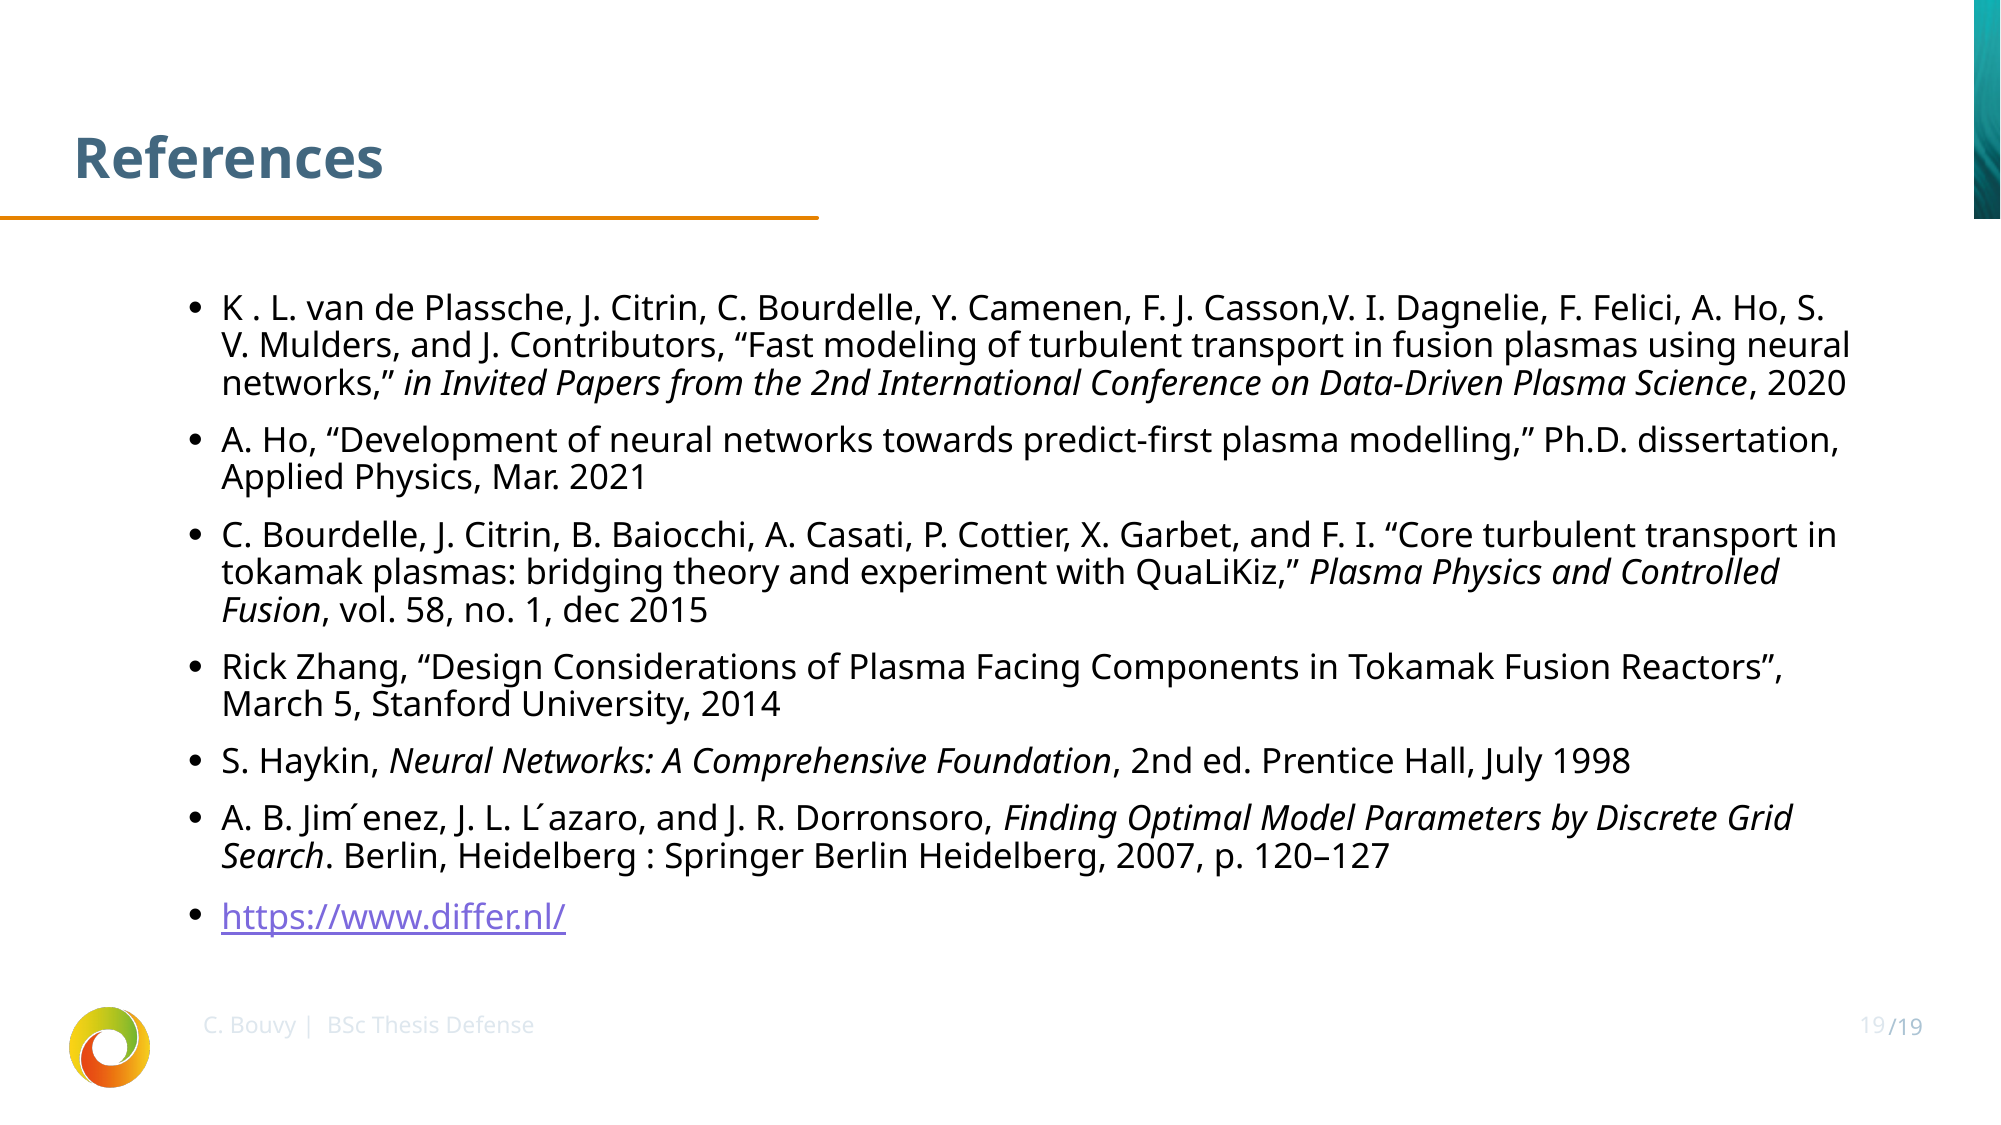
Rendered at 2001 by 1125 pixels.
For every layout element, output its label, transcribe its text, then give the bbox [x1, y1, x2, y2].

picture [68, 1006, 151, 1088]
title References [59, 12, 1855, 198]
list K . L. van de Plassche, J. Citrin, C. Bourdelle, Y. Camenen, F. J. Casson,V. I. Dagnelie, F. Felici, A. Ho, S. V. Mulders, and J. Contributors, “Fast modeling of turbulent transport in fusion plasmas using neural networks,” in Invited Papers from the 2nd International Conference on Data-Driven Plasma Science, 2020 A. Ho, “Development of neural networks towards predict-first plasma modelling,” Ph.D. dissertation, Applied Physics, Mar. 2021 C. Bourdelle, J. Citrin, B. Baiocchi, A. Casati, P. Cottier, X. Garbet, and F. I. “Core turbulent transport in tokamak plasmas: bridging theory and experiment with QuaLiKiz,” Plasma Physics and Controlled Fusion, vol. 58, no. 1, dec 2015 Rick Zhang, “Design Considerations of Plasma Facing Components in Tokamak Fusion Reactors”, March 5, Stanford University, 2014 S. Haykin, Neural Networks: A Comprehensive Foundation, 2nd ed. Prentice Hall, July 1998 A. B. Jim ́enez, J. L. L ́azaro, and J. R. Dorronsoro, Finding Optimal Model Parameters by Discrete Grid Search. Berlin, Heidelberg : Springer Berlin Heidelberg, 2007, p. 120–127 https://www.differ.nl/ [188, 290, 1855, 969]
footer C. Bouvy | BSc Thesis Defense [188, 996, 970, 1057]
slide_number 19 [1771, 996, 1901, 1057]
picture [1974, 0, 2001, 219]
